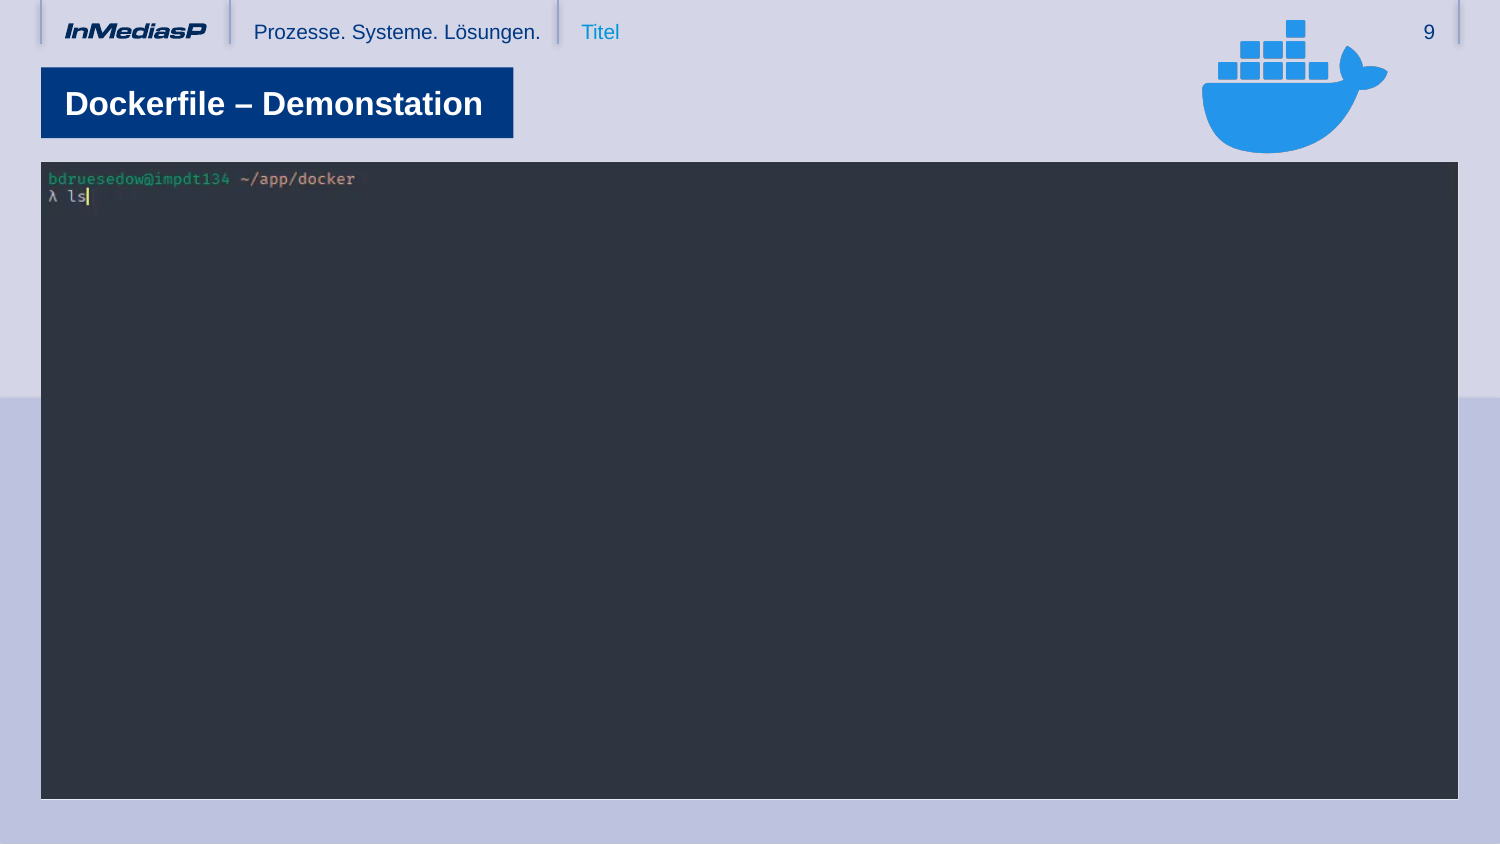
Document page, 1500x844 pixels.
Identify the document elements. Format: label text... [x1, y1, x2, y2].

picture [1163, 19, 1406, 161]
title Dockerfile – Demonstation [40, 67, 514, 139]
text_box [40, 161, 1459, 800]
